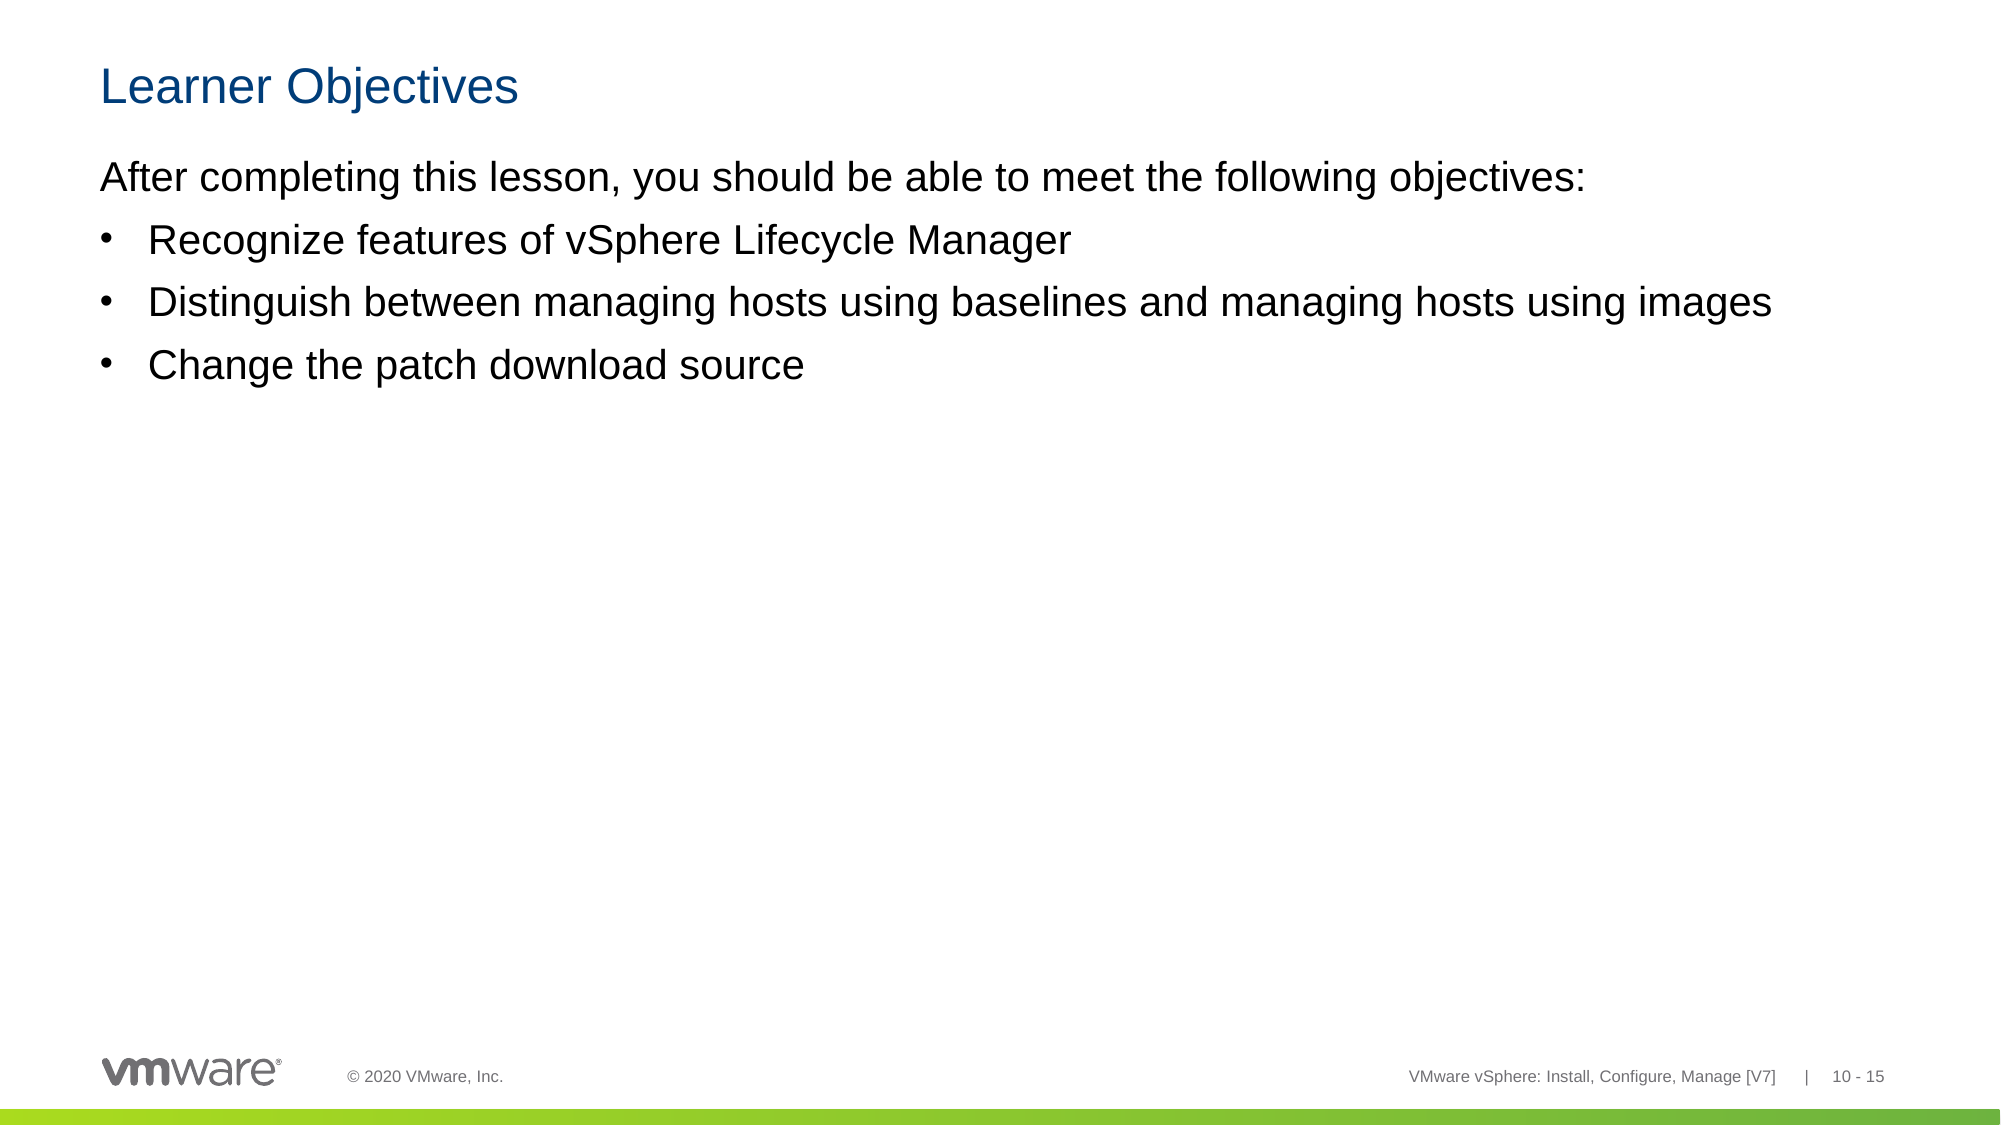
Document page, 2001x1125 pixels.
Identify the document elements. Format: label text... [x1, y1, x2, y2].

list After completing this lesson, you should be able to meet the following objectives: Recognize features of vSphere Lifecycle Manager Distinguish between managing hosts using baselines and managing hosts using images Change the patch download source [99, 149, 1900, 1047]
footer VMware vSphere: Install, Configure, Manage [V7] | 10 - 15 [545, 1060, 1900, 1110]
title Learner Objectives [99, 54, 1900, 113]
